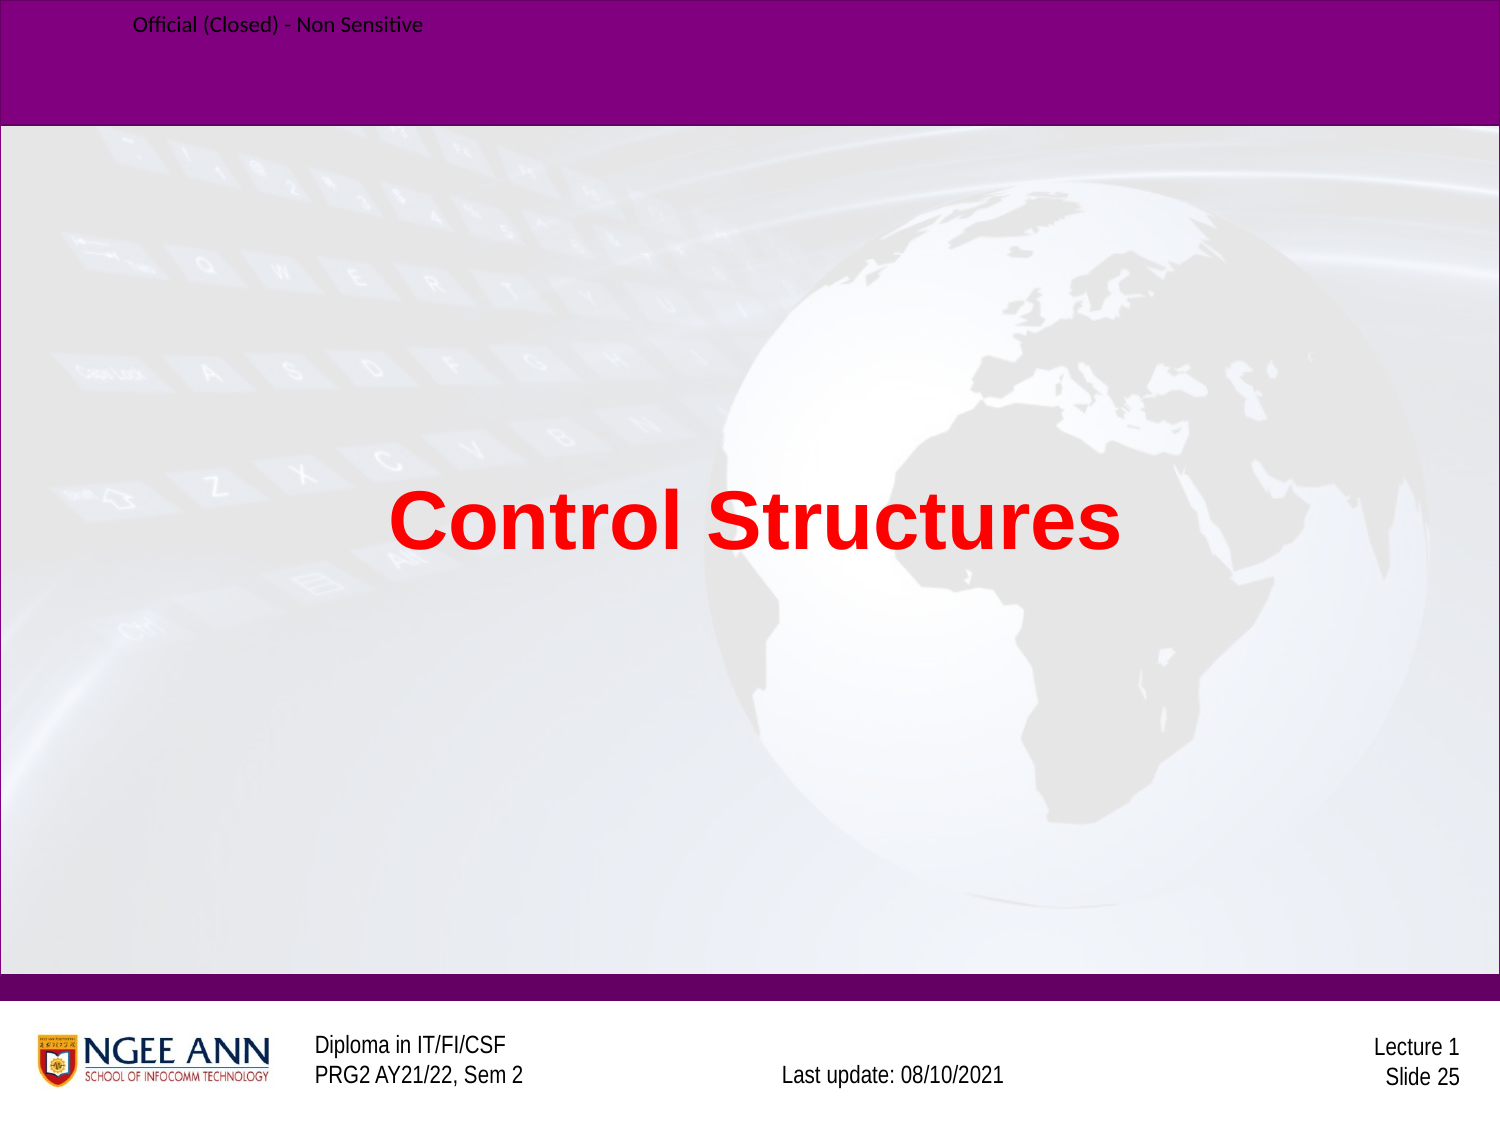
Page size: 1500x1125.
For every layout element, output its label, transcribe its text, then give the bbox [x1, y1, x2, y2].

picture [12, 1012, 294, 1109]
title Control Structures [118, 458, 1394, 683]
